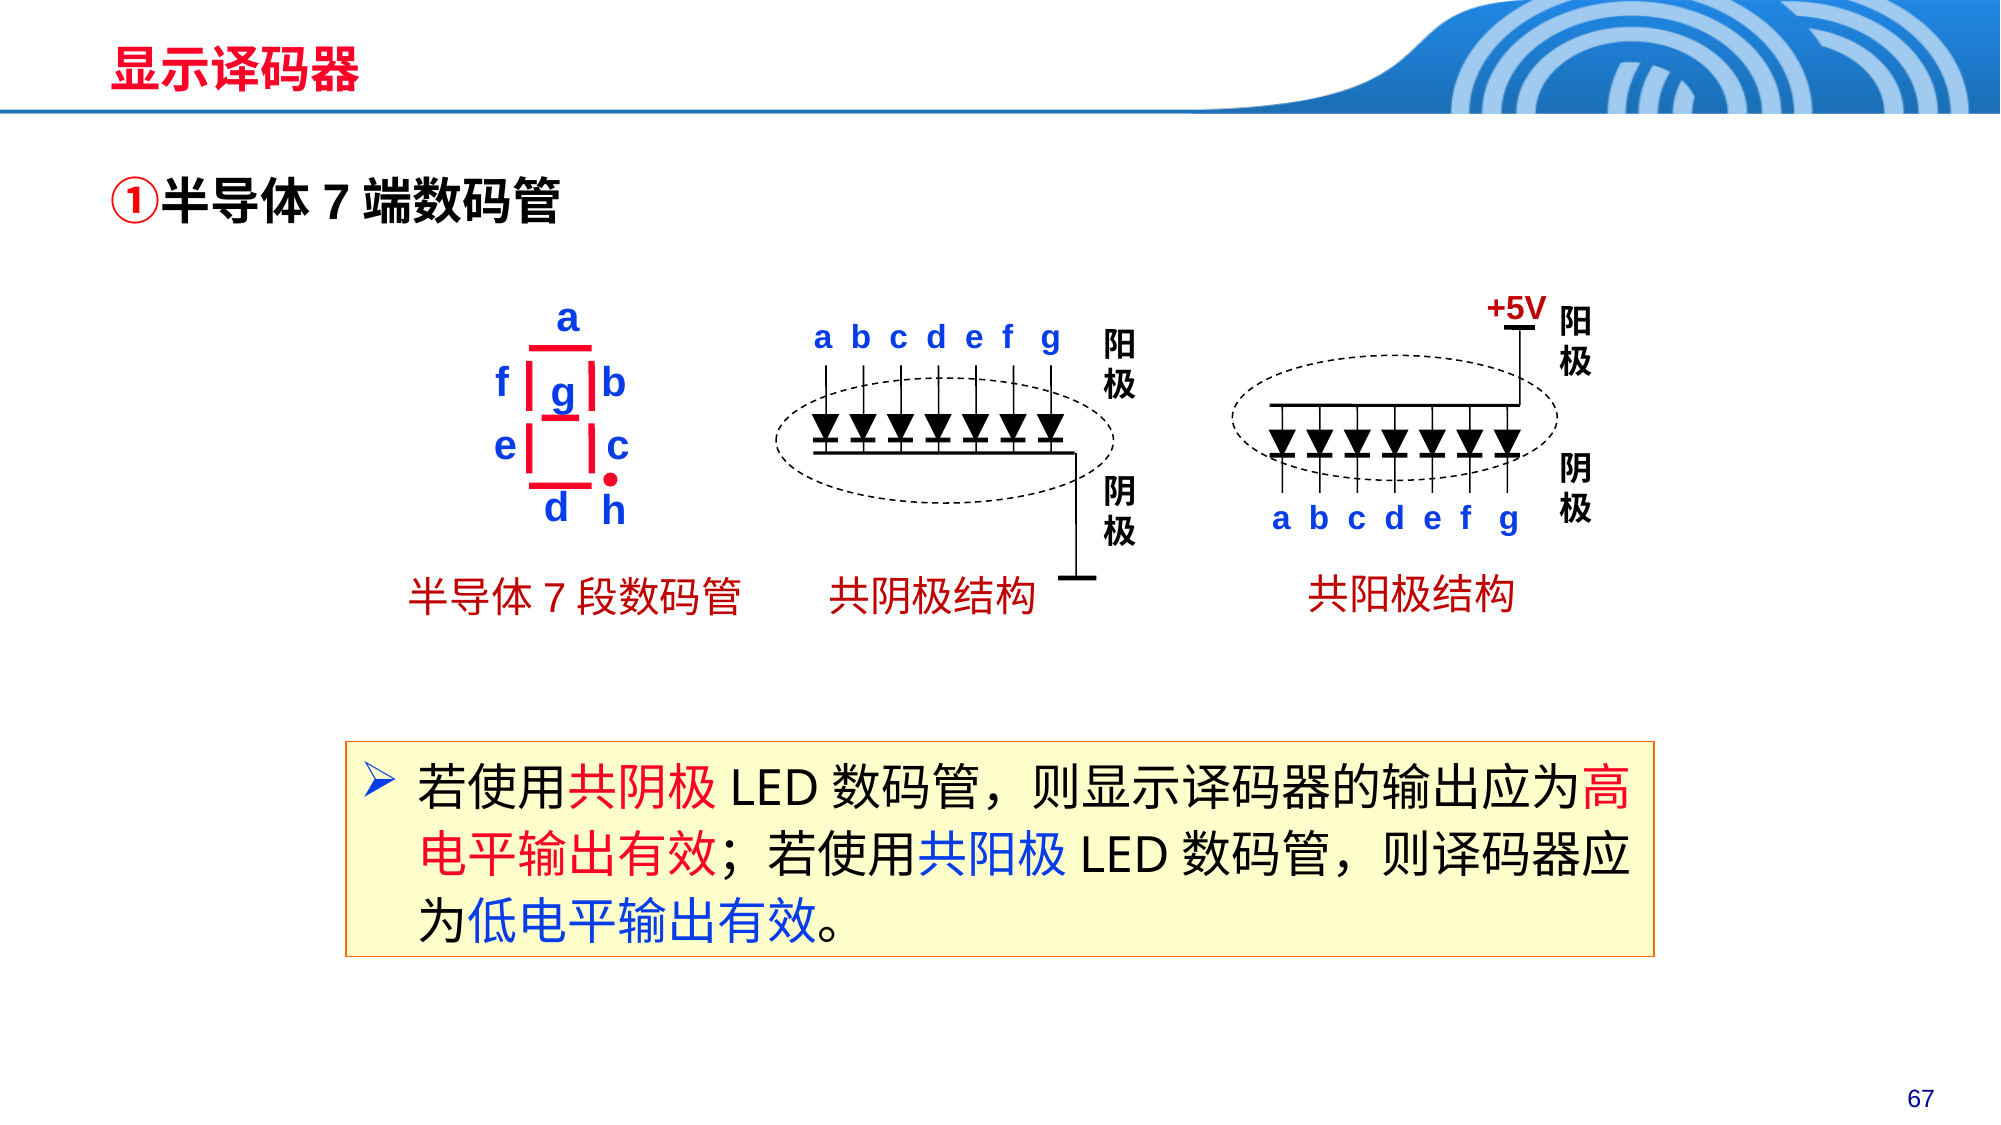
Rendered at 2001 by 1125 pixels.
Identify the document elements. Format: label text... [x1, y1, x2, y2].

text_box 若使用共阴极LED数码管，则显示译码器的输出应为高电平输出有效；若使用共阳极LED数码管，则译码器应为低电平输出有效。 [346, 741, 1654, 957]
picture [0, 0, 2000, 114]
title 显示译码器 [99, 40, 964, 103]
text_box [392, 278, 1620, 630]
text_box 半导体7端数码管 [100, 147, 1476, 234]
